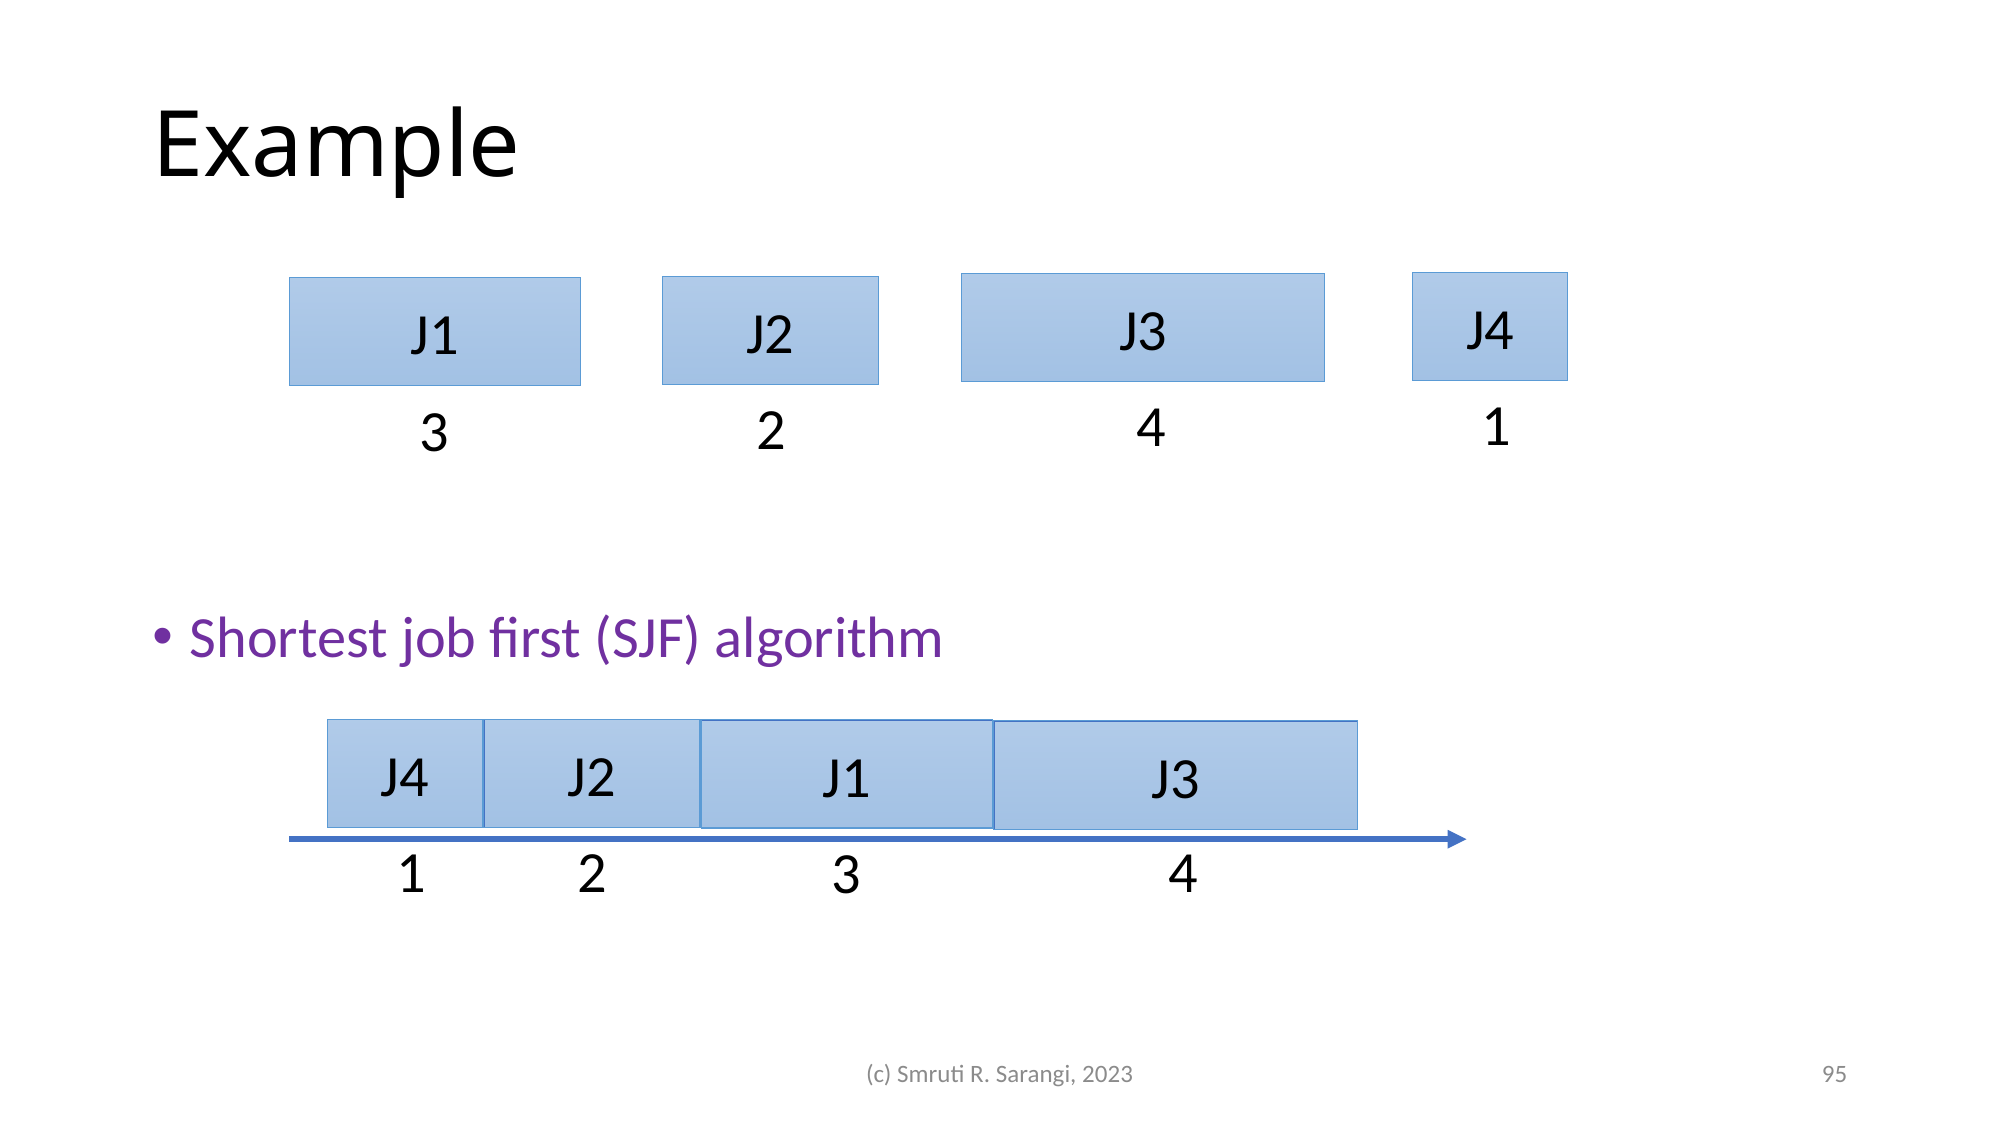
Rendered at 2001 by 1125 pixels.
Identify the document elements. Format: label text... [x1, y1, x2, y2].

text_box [327, 719, 483, 913]
title Example [137, 38, 1863, 256]
slide_number 95 [1412, 1042, 1863, 1103]
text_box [289, 277, 581, 472]
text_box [961, 273, 1325, 467]
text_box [993, 720, 1358, 913]
footer (c) Smruti R. Sarangi, 2023 [662, 1042, 1338, 1103]
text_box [1412, 272, 1568, 466]
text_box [701, 719, 993, 914]
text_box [662, 276, 879, 470]
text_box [483, 719, 701, 913]
list Shortest job first (SJF) algorithm [137, 600, 1863, 709]
